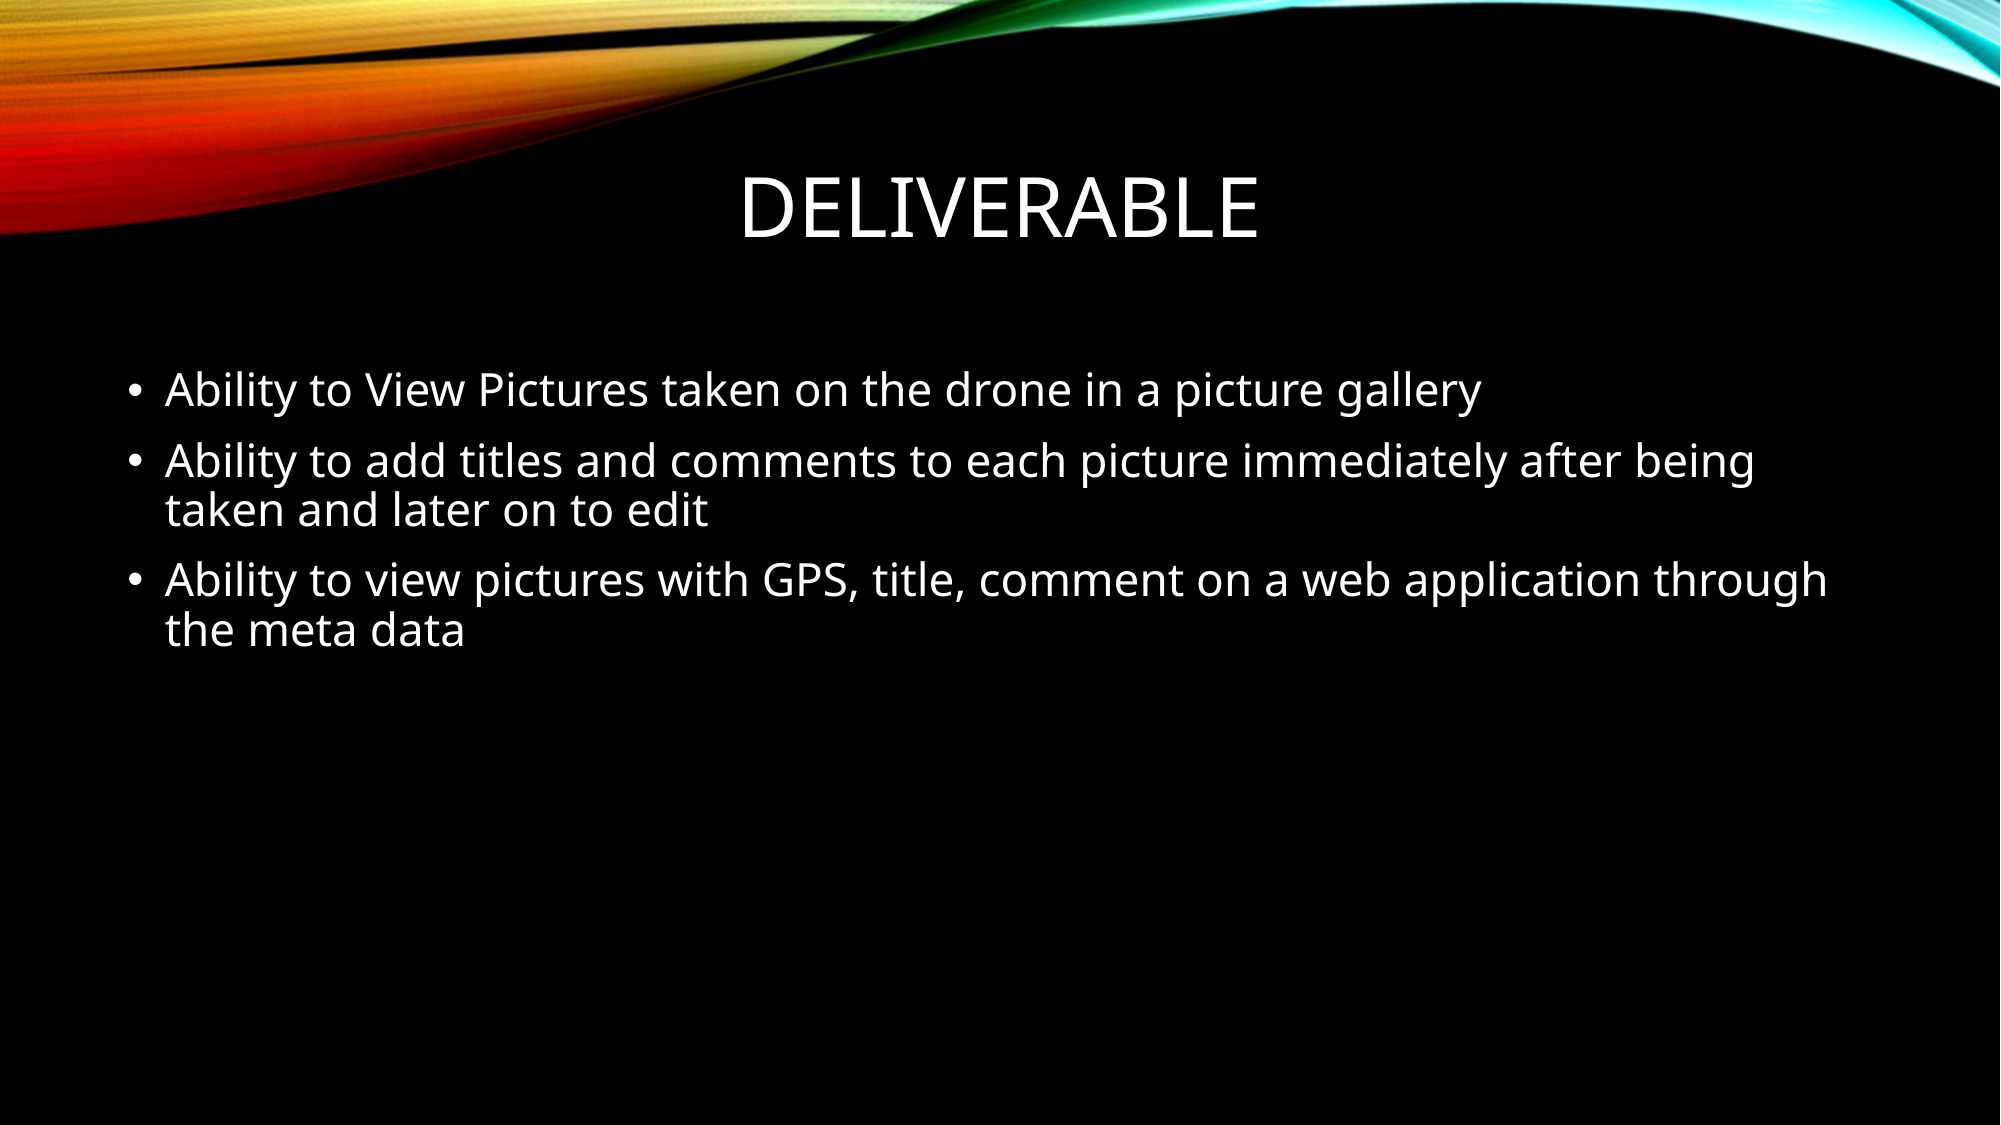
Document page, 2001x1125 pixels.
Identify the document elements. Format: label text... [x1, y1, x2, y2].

picture [0, 0, 2000, 237]
text_box Ability to View Pictures taken on the drone in a picture gallery Ability to add titles and comments to each picture immediately after being taken and later on to edit Ability to view pictures with GPS, title, comment on a web application through the meta data [112, 359, 1888, 1020]
text_box Deliverable [293, 104, 1706, 317]
